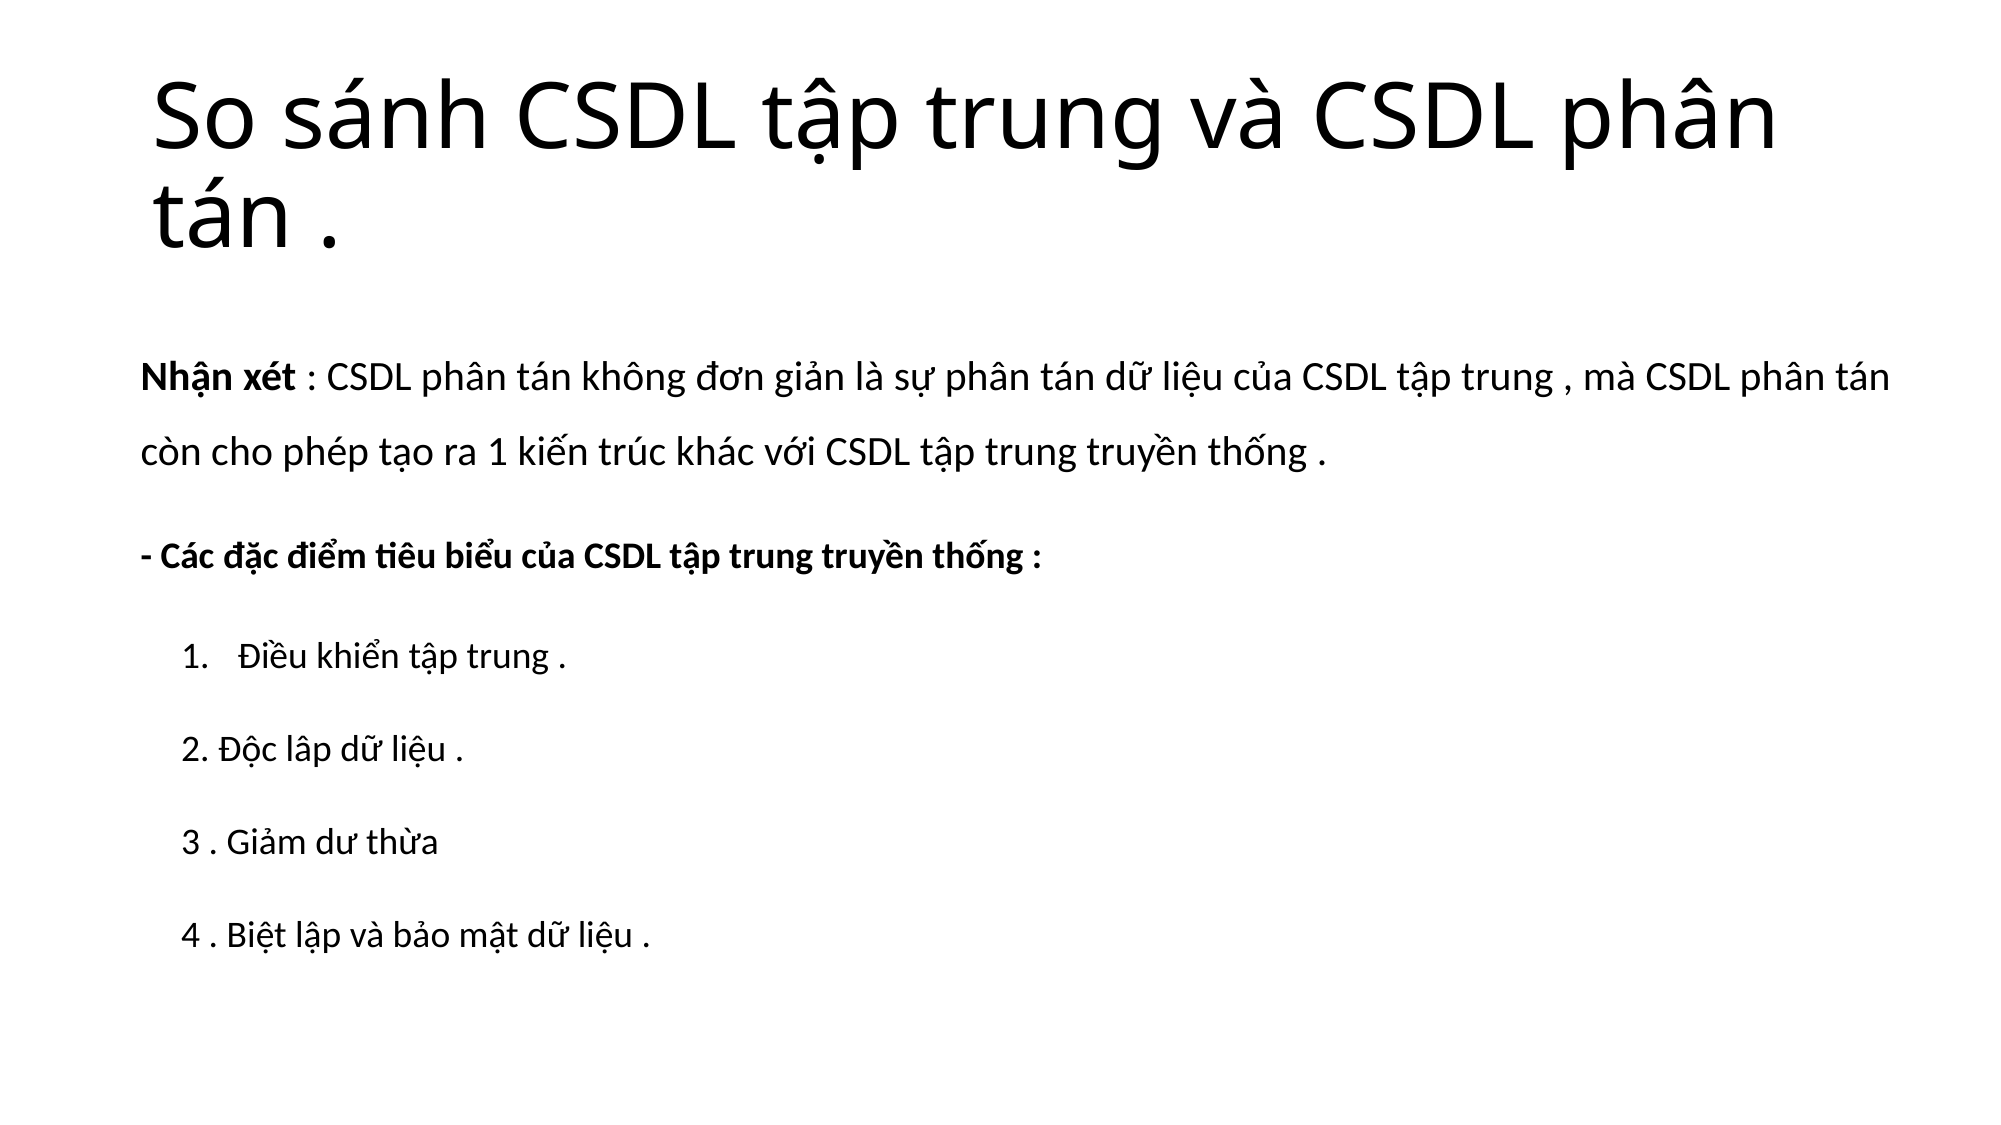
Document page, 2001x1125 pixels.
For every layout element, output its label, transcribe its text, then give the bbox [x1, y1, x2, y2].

text_box 3 . Giảm dư thừa [166, 809, 645, 870]
text_box Nhận xét : CSDL phân tán không đơn giản là sự phân tán dữ liệu của CSDL tập trung , mà CSDL phân tán còn cho phép tạo ra 1 kiến trúc khác với CSDL tập trung truyền thống . [125, 316, 1928, 482]
text_box - Các đặc điểm tiêu biểu của CSDL tập trung truyền thống : [125, 523, 1226, 583]
title So sánh CSDL tập trung và CSDL phân tán . [137, 59, 1863, 278]
text_box Điều khiển tập trung . [166, 623, 663, 684]
text_box 2. Độc lâp dữ liệu . [166, 716, 560, 777]
text_box 4 . Biệt lập và bảo mật dữ liệu . [166, 902, 816, 963]
